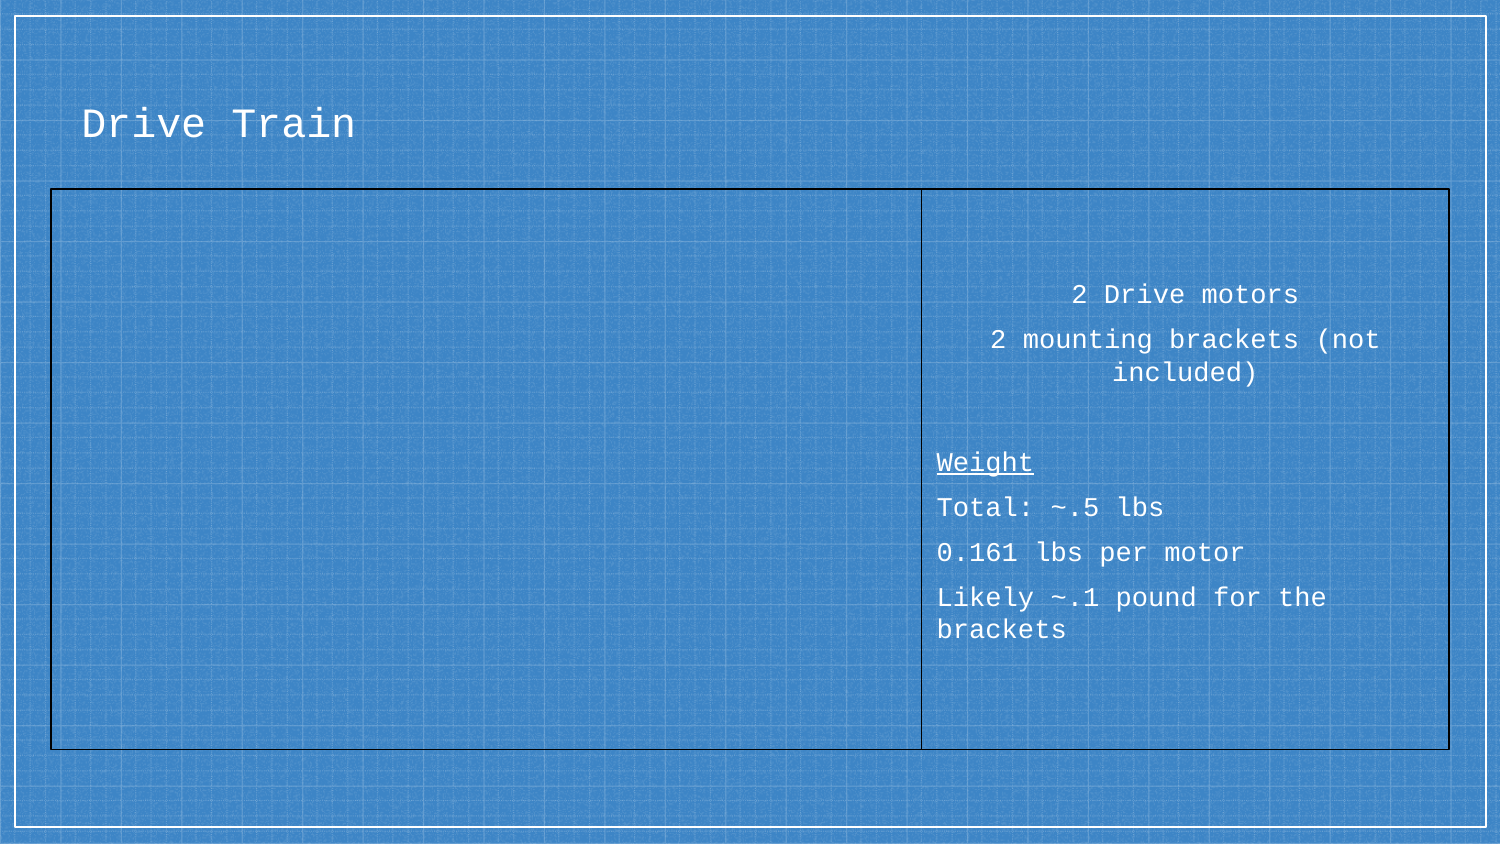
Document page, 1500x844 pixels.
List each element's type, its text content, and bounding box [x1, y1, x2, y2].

title Drive Train [66, 81, 1417, 149]
list [51, 189, 921, 750]
list 2 Drive motors 2 mounting brackets (not included) Weight Total: ~.5 lbs 0.161 lbs per motor Likely ~.1 pound for the brackets [921, 189, 1449, 750]
picture [0, 0, 1500, 844]
